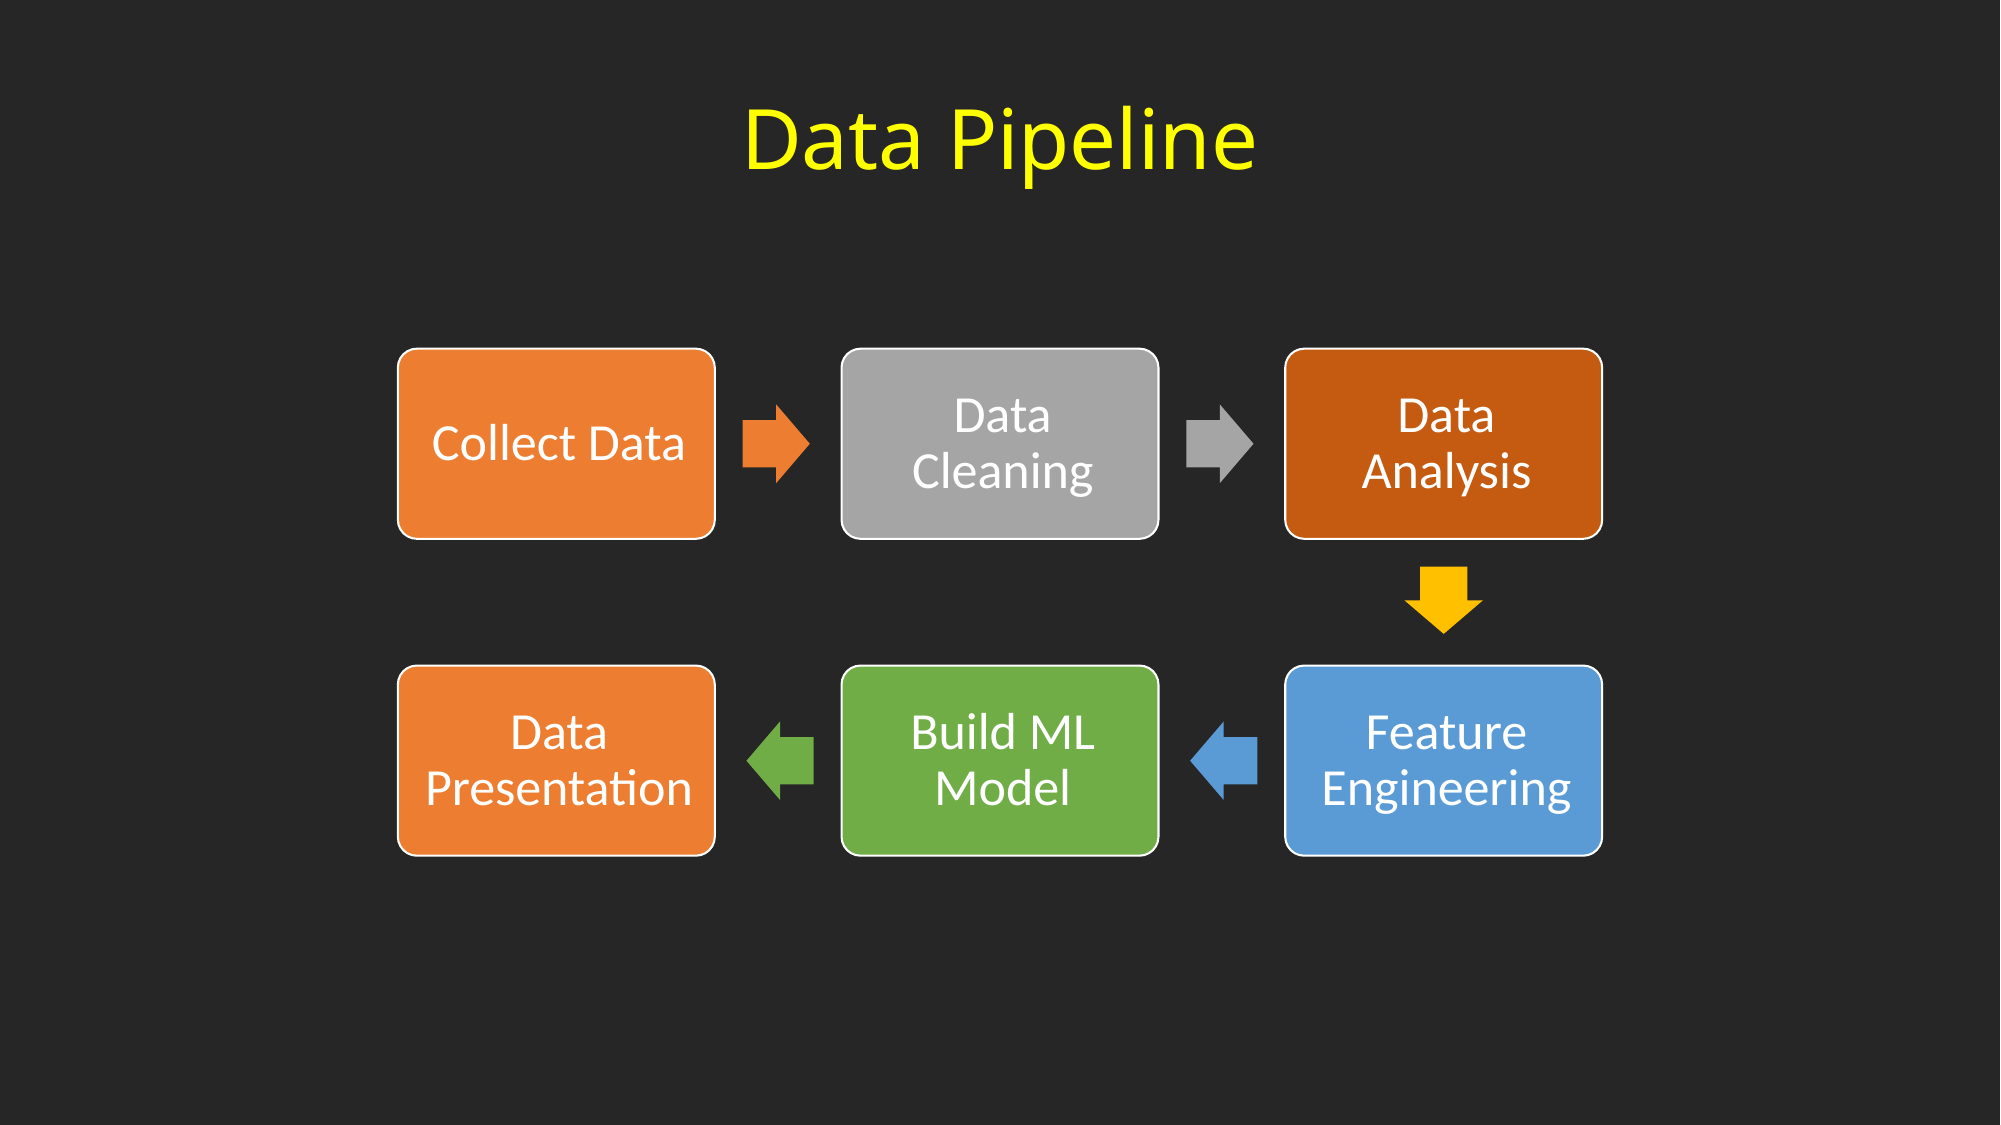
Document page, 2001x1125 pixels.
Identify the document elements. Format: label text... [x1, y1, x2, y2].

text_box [396, 199, 1604, 1005]
text_box Data Pipeline [532, 90, 1468, 199]
